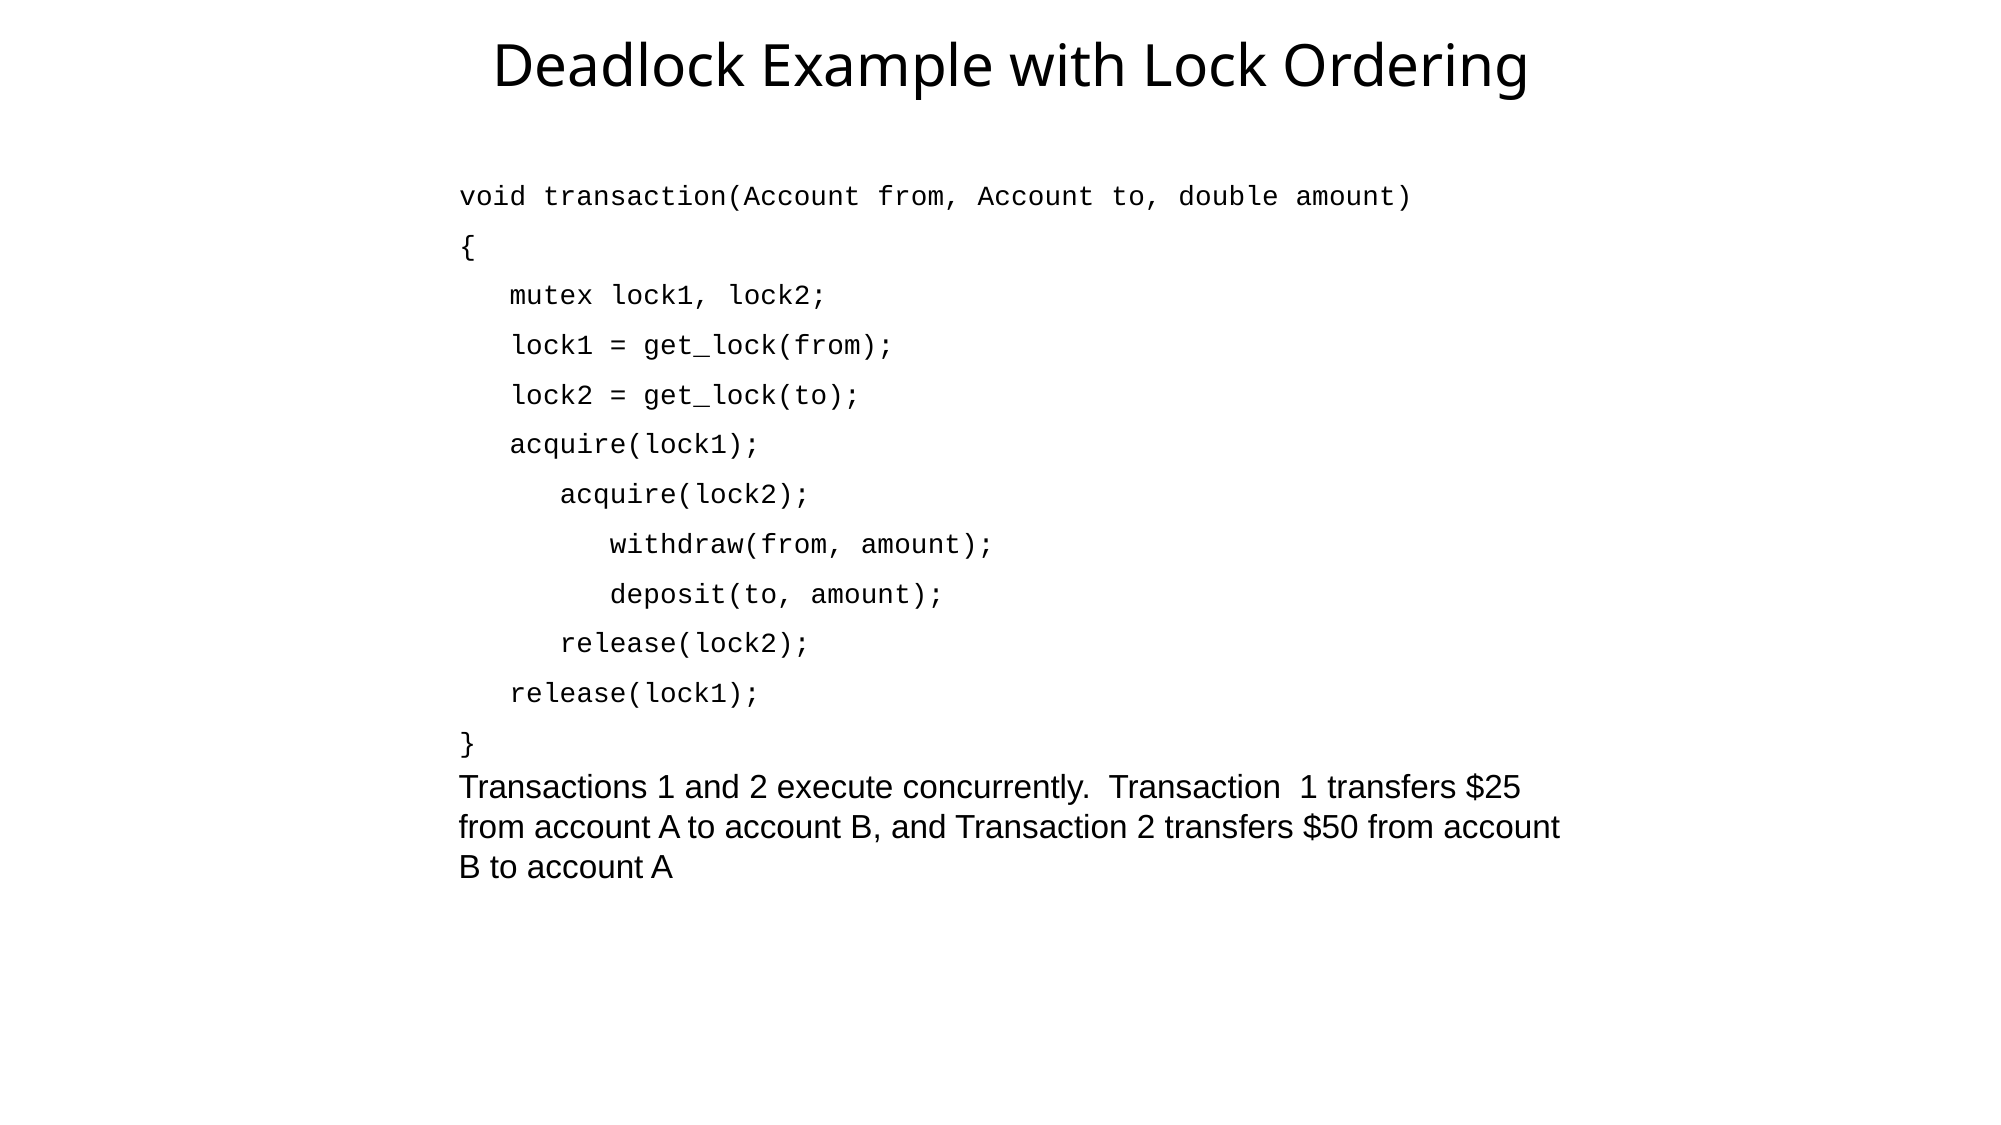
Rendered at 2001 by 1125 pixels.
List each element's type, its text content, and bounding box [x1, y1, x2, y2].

title Deadlock Example with Lock Ordering [477, 20, 1745, 115]
list void transaction(Account from, Account to, double amount) { mutex lock1, lock2; lock1 = get_lock(from); lock2 = get_lock(to); acquire(lock1); acquire(lock2); withdraw(from, amount); deposit(to, amount); release(lock2); release(lock1); } [444, 173, 1698, 771]
text_box Transactions 1 and 2 execute concurrently. Transaction 1 transfers $25 from account A to account B, and Transaction 2 transfers $50 from account B to account A [443, 757, 1600, 949]
